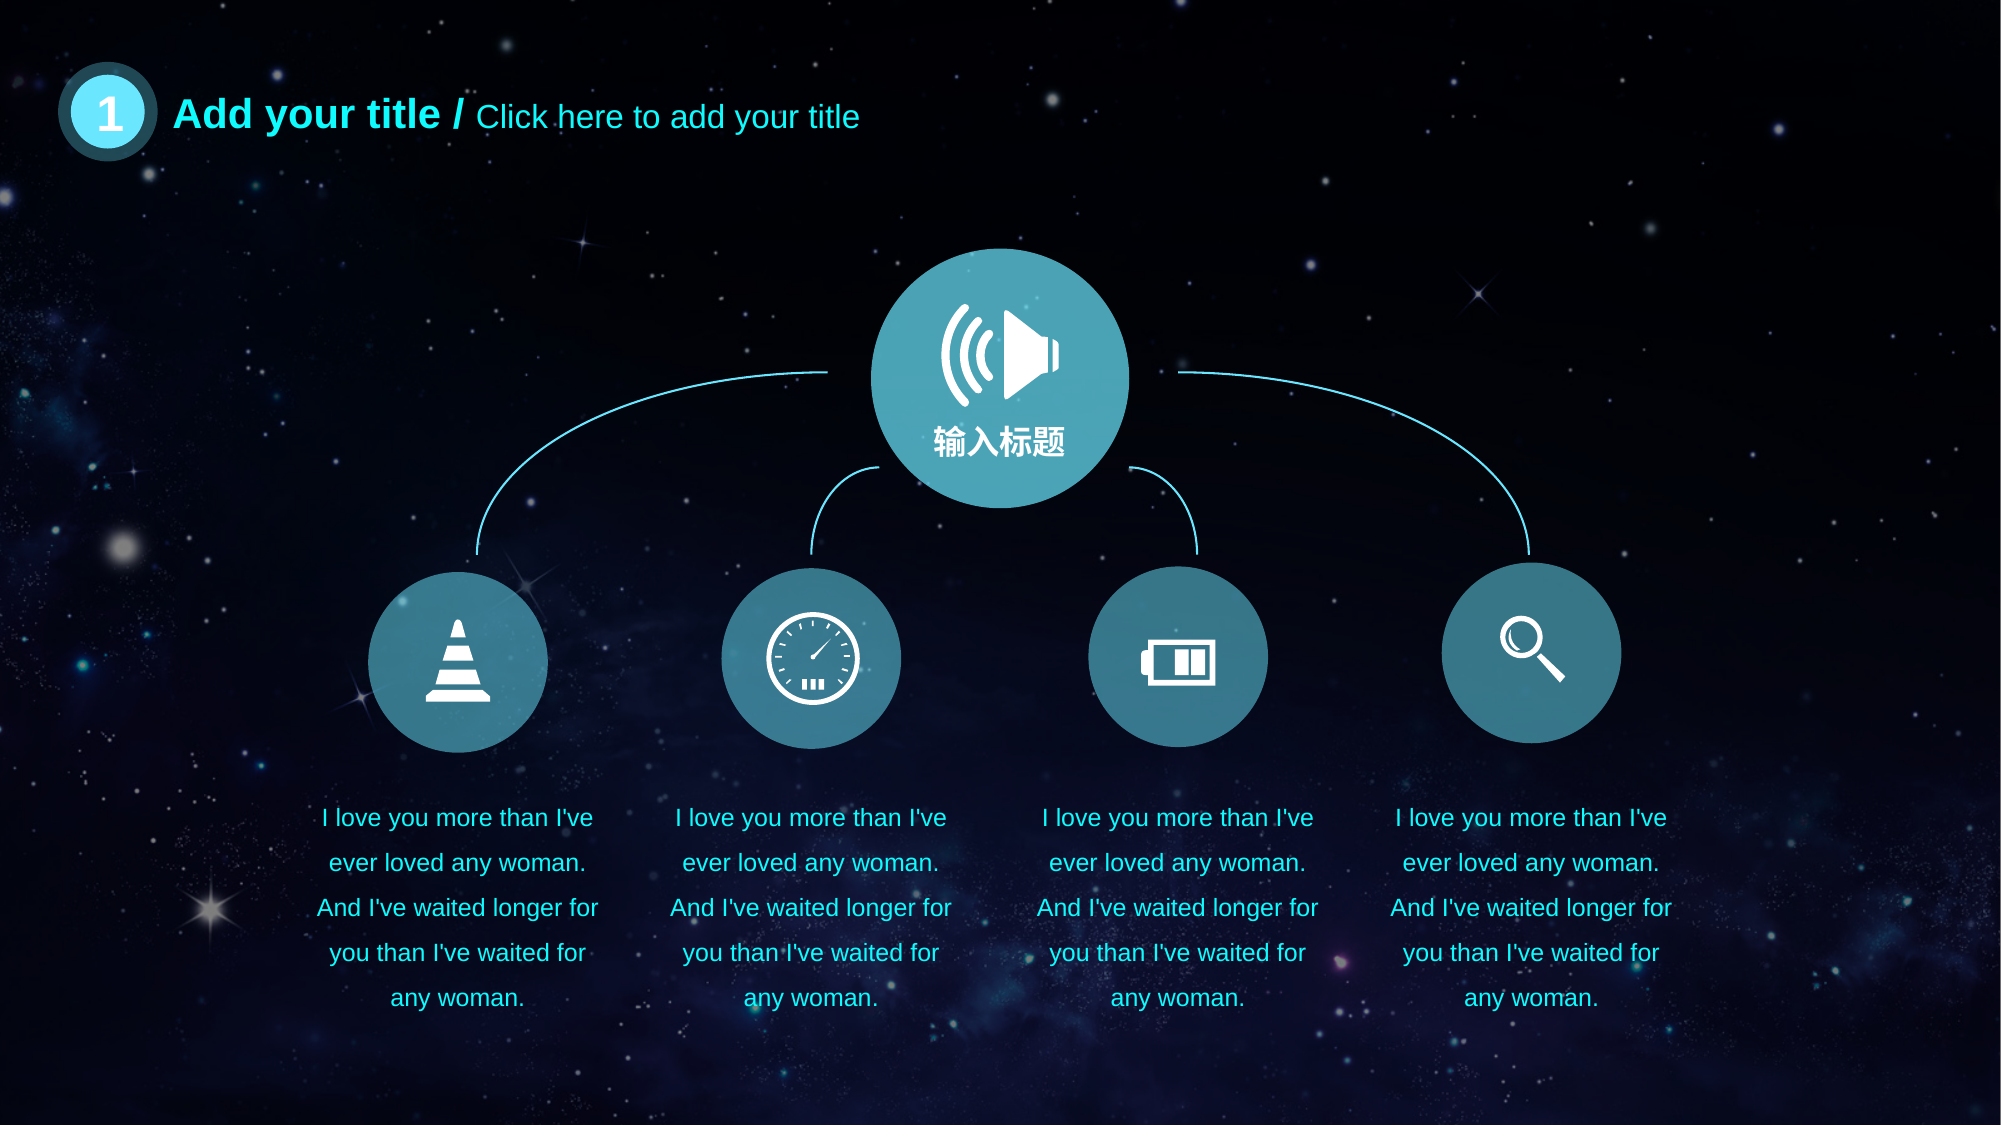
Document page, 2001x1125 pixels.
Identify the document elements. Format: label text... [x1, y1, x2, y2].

picture [0, 0, 2001, 1125]
text_box I love you more than I've ever loved any woman. And I've waited longer for you than I've waited for any woman. [650, 779, 973, 1019]
text_box [476, 371, 828, 555]
text_box [810, 467, 880, 555]
text_box [1178, 371, 1530, 555]
text_box Add your title / Click here to add your title [158, 78, 1017, 144]
text_box [1129, 466, 1198, 555]
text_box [871, 248, 1130, 509]
text_box I love you more than I've ever loved any woman. And I've waited longer for you than I've waited for any woman. [1373, 779, 1690, 1019]
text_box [1441, 562, 1622, 744]
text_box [368, 572, 548, 753]
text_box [721, 568, 902, 749]
text_box I love you more than I've ever loved any woman. And I've waited longer for you than I've waited for any woman. [1016, 779, 1341, 1019]
text_box I love you more than I've ever loved any woman. And I've waited longer for you than I've waited for any woman. [298, 779, 618, 1019]
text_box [1088, 566, 1269, 748]
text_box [58, 61, 158, 162]
